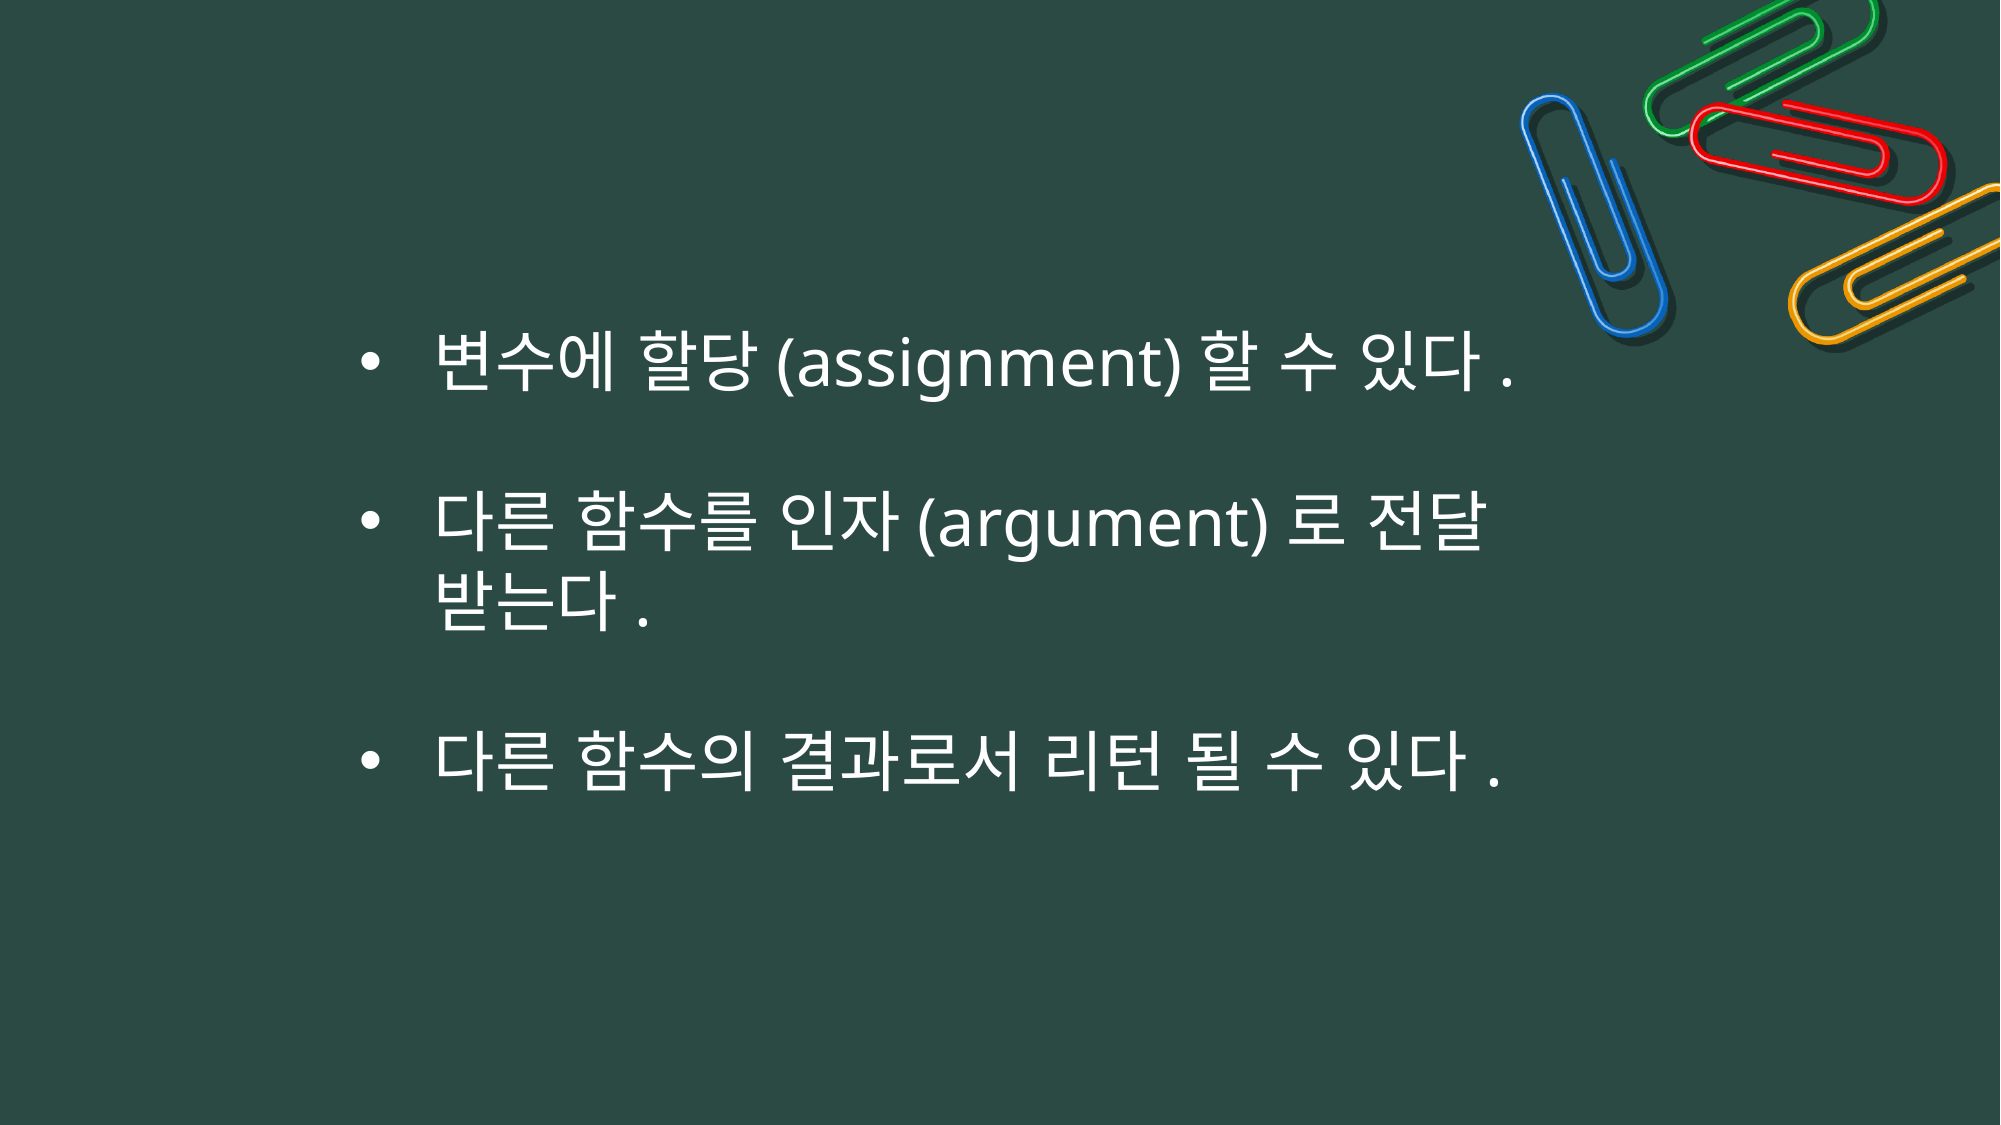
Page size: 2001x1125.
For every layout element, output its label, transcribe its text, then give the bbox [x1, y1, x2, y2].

picture [1518, 0, 2000, 354]
text_box 변수에 할당(assignment)할 수 있다. 다른 함수를 인자(argument)로 전달 받는다. 다른 함수의 결과로서 리턴 될 수 있다. [344, 312, 1520, 887]
